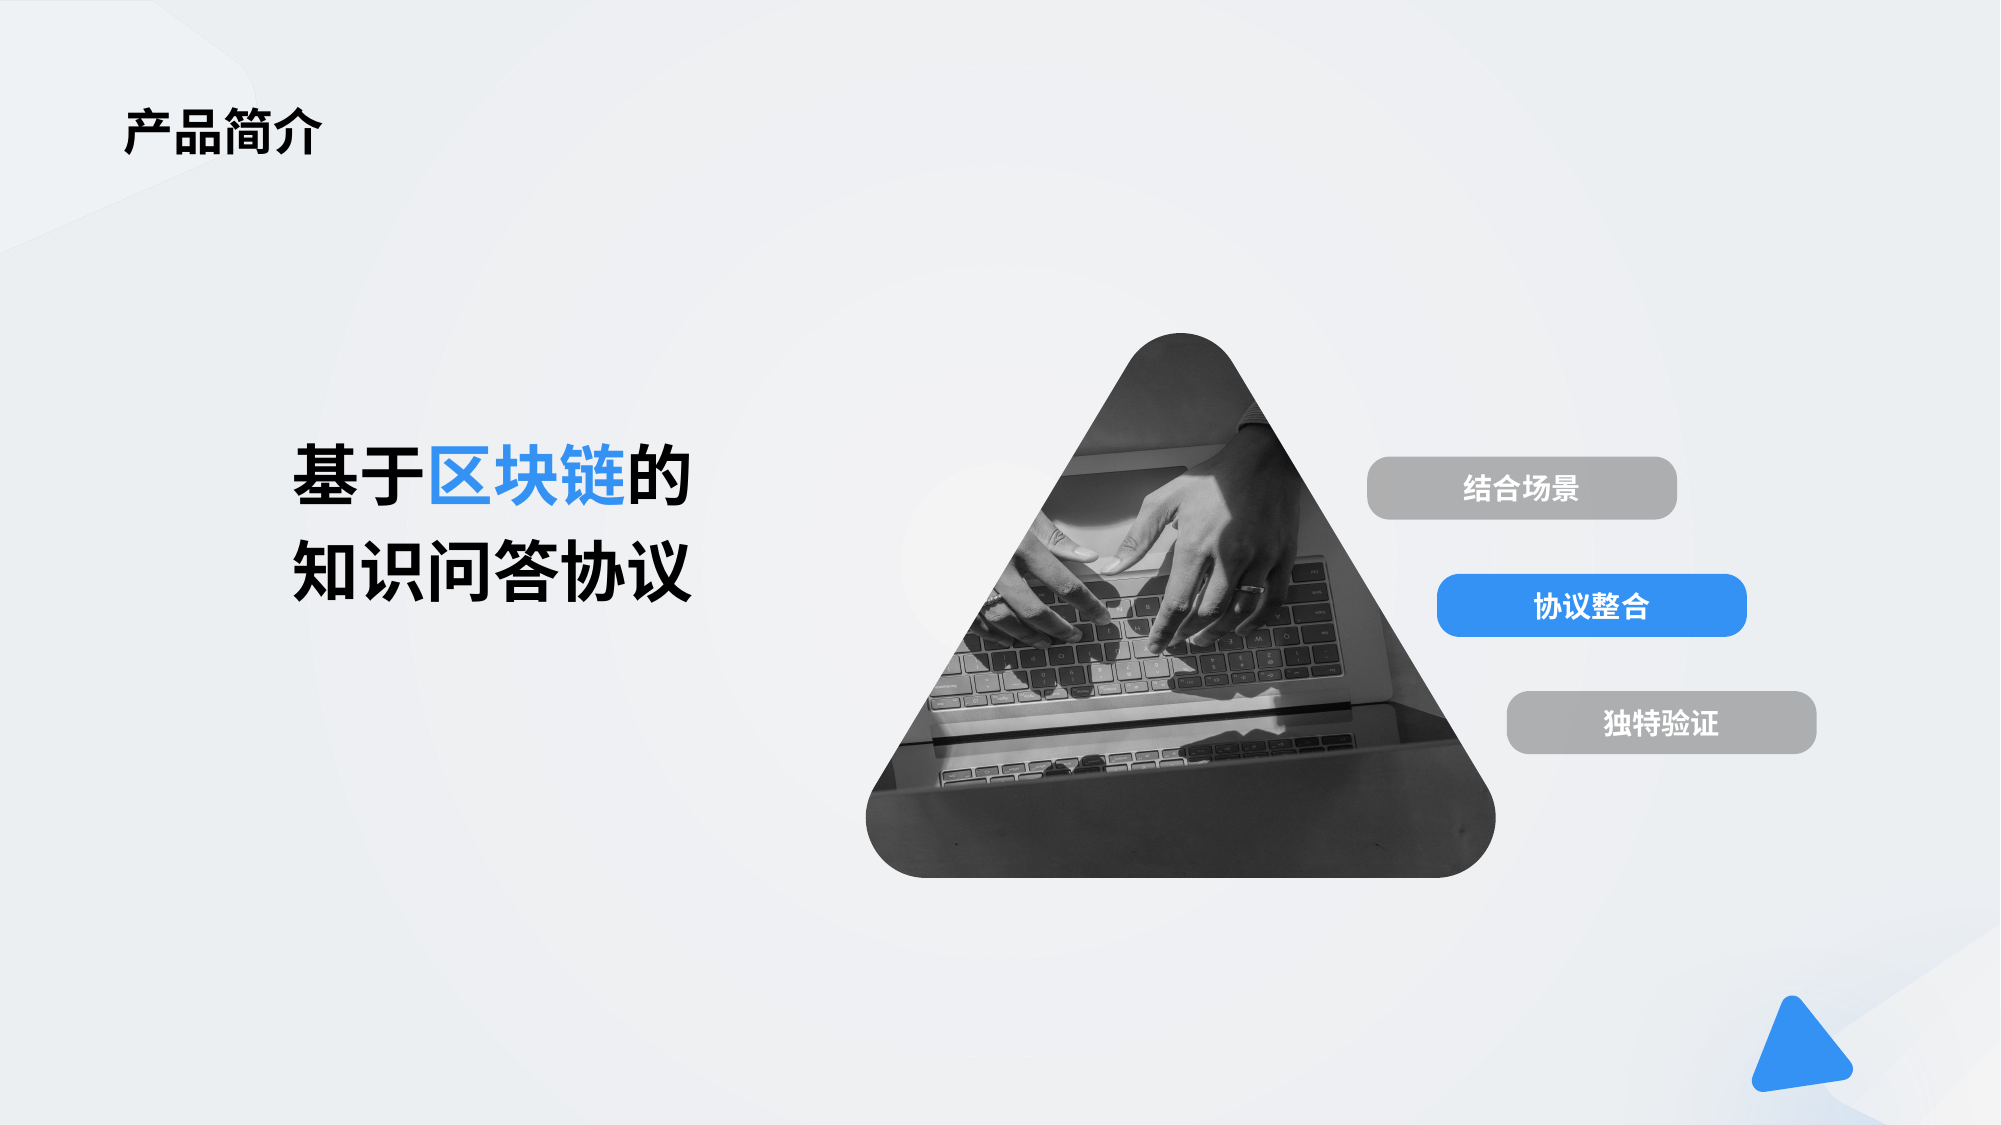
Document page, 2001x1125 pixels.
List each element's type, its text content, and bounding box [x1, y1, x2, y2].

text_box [278, 332, 1817, 878]
title 产品简介 [108, 0, 1890, 169]
